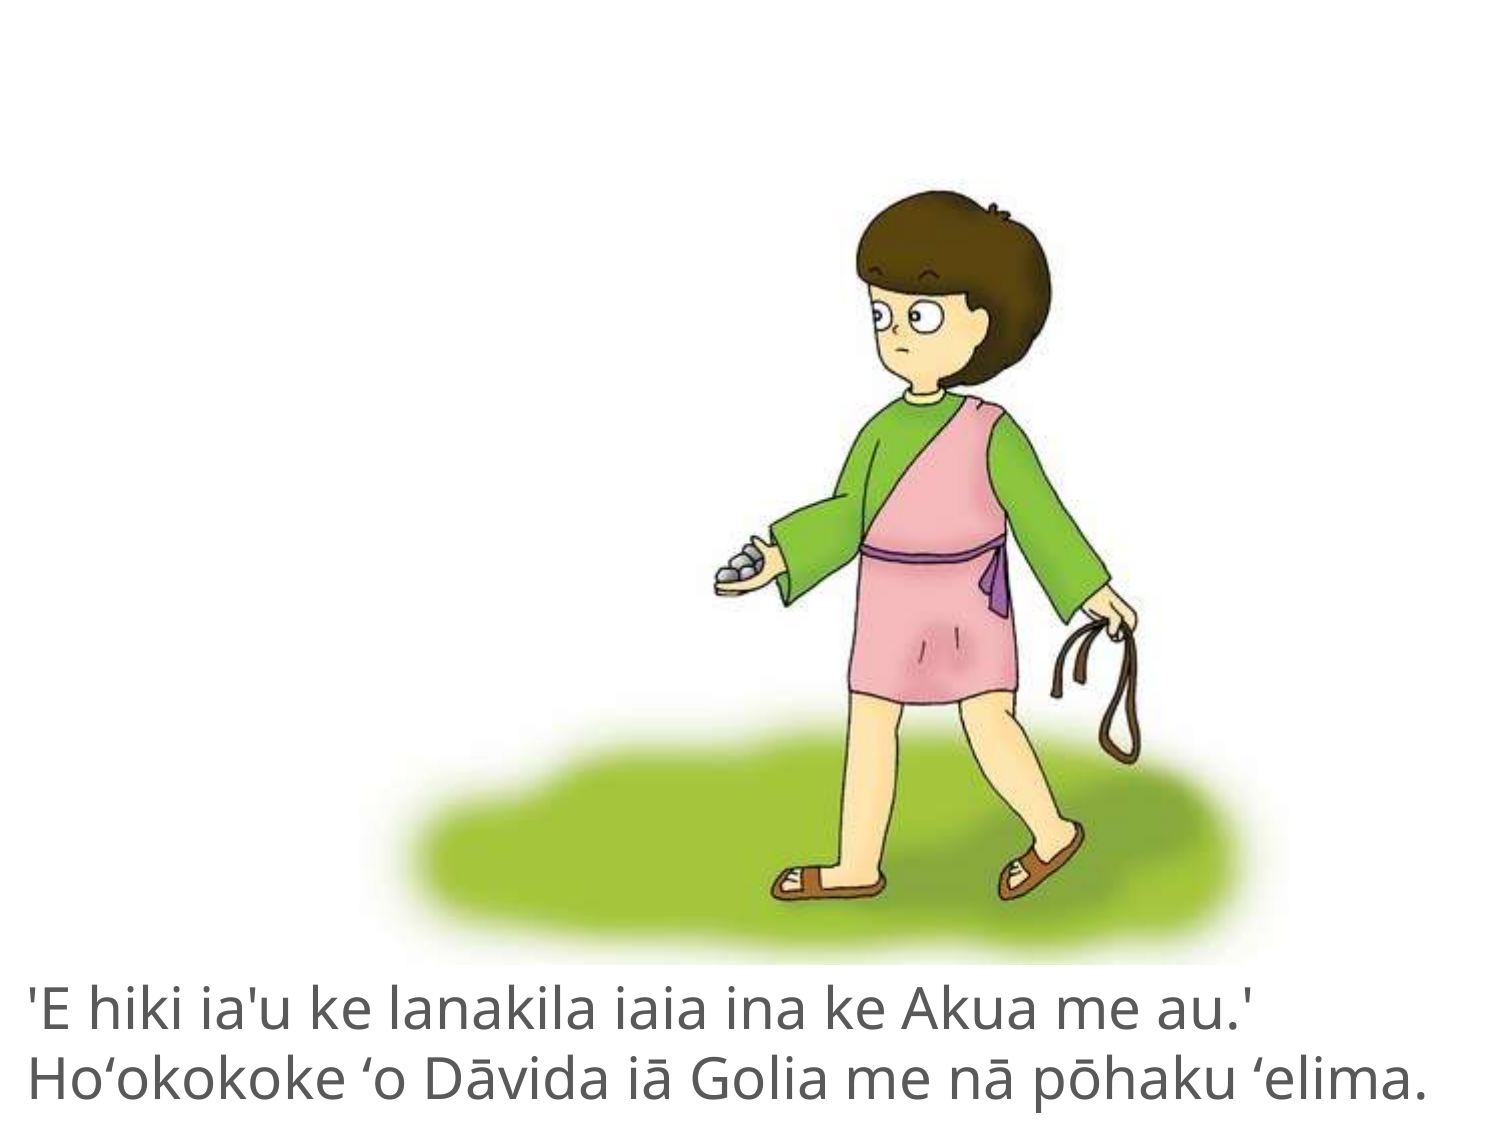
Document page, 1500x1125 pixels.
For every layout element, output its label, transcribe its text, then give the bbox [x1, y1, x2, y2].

picture [103, 18, 1407, 965]
text_box 'E hiki ia'u ke lanakila iaia ina ke Akua me au.' Hoʻokokoke ʻo Dāvida iā Golia me nā pōhaku ʻelima. [11, 964, 1498, 1119]
